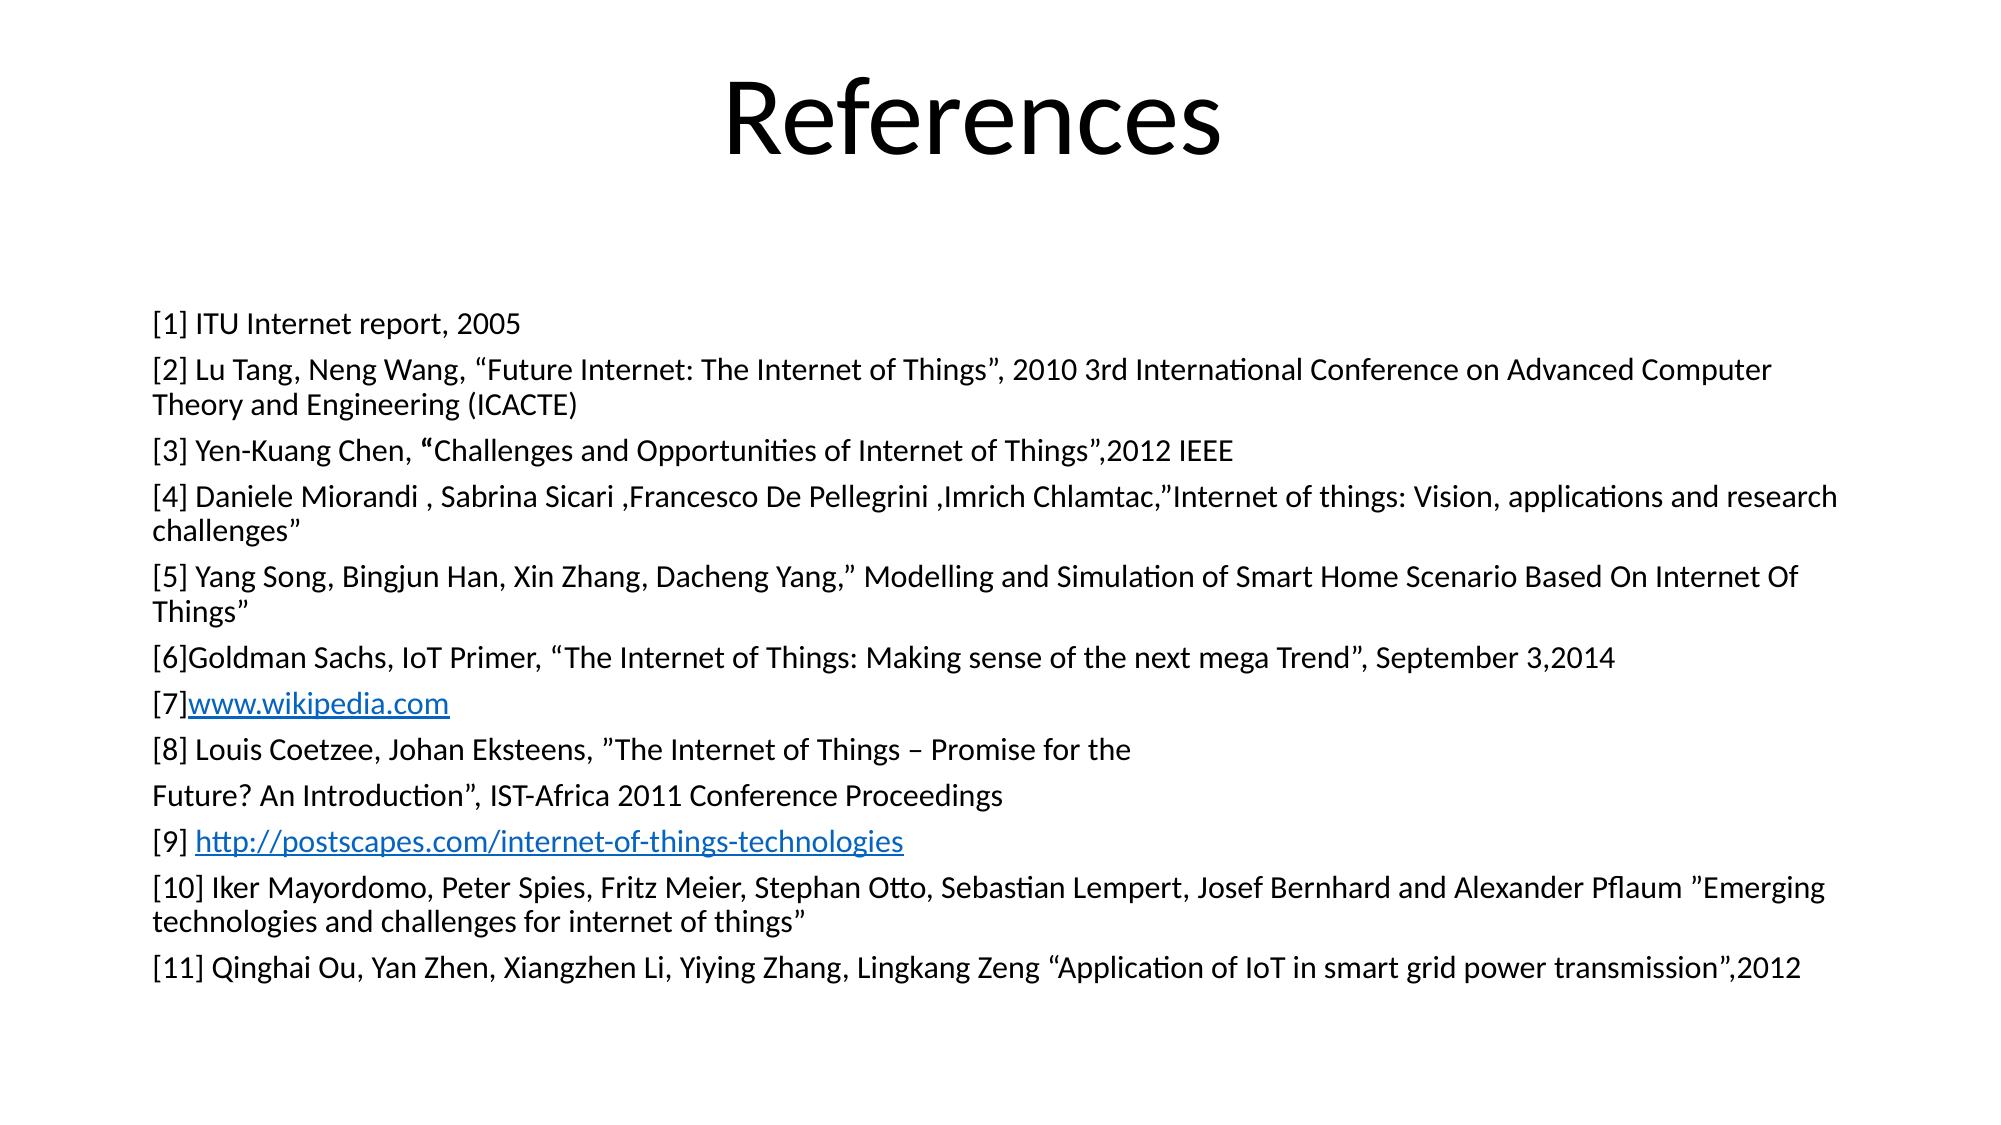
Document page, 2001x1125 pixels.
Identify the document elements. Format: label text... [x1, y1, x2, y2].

text_box References [630, 34, 1240, 185]
list [1] ITU Internet report, 2005 [2] Lu Tang, Neng Wang, “Future Internet: The Internet of Things”, 2010 3rd International Conference on Advanced Computer Theory and Engineering (ICACTE) [3] Yen-Kuang Chen, “Challenges and Opportunities of Internet of Things”,2012 IEEE [4] Daniele Miorandi , Sabrina Sicari ,Francesco De Pellegrini ,Imrich Chlamtac,”Internet of things: Vision, applications and research challenges” [5] Yang Song, Bingjun Han, Xin Zhang, Dacheng Yang,” Modelling and Simulation of Smart Home Scenario Based On Internet Of Things” [6]Goldman Sachs, IoT Primer, “The Internet of Things: Making sense of the next mega Trend”, September 3,2014 [7]www.wikipedia.com [8] Louis Coetzee, Johan Eksteens, ”The Internet of Things – Promise for the Future? An Introduction”, IST-Africa 2011 Conference Proceedings [9] http://postscapes.com/internet-of-things-technologies [10] Iker Mayordomo, Peter Spies, Fritz Meier, Stephan Otto, Sebastian Lempert, Josef Bernhard and Alexander Pflaum ”Emerging technologies and challenges for internet of things” [11] Qinghai Ou, Yan Zhen, Xiangzhen Li, Yiying Zhang, Lingkang Zeng “Application of IoT in smart grid power transmission”,2012 [137, 299, 1863, 1014]
